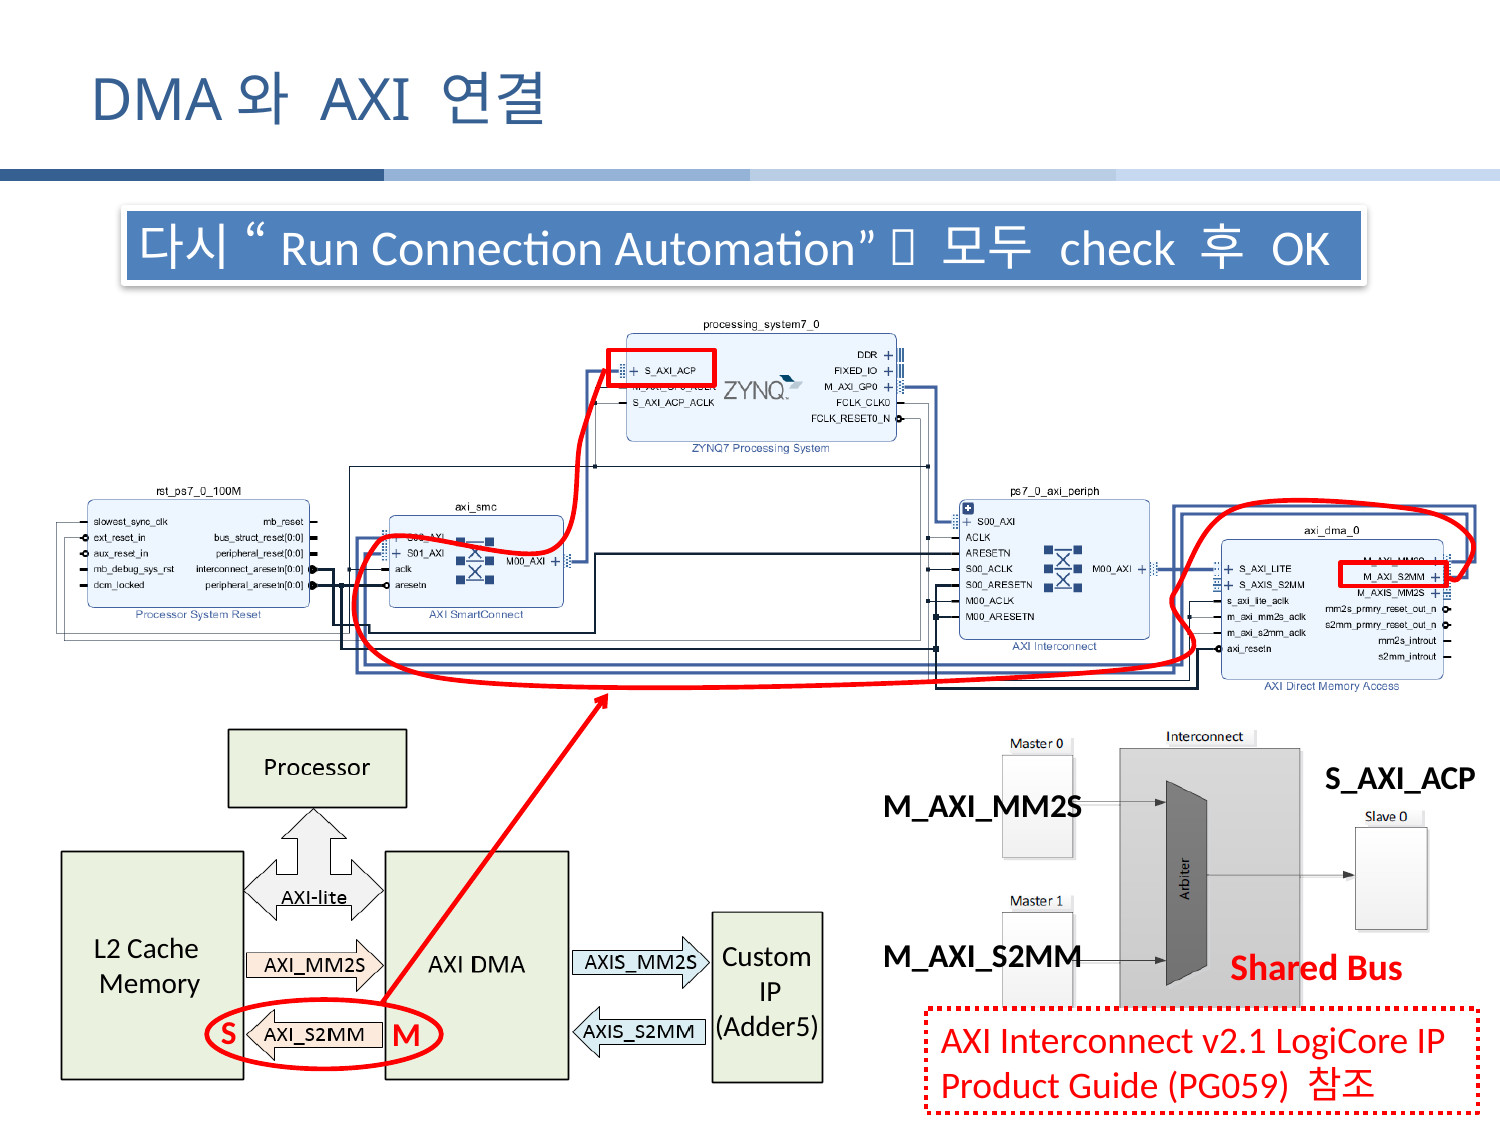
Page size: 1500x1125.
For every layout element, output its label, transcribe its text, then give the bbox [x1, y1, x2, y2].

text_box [381, 692, 609, 1004]
picture [974, 706, 1448, 1057]
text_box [41, 715, 834, 1091]
title DMA와 AXI 연결 [75, 24, 1425, 170]
picture [49, 299, 1486, 702]
text_box S_AXI_ACP [1452, 748, 1492, 804]
text_box M_AXI_S2MM [868, 926, 968, 982]
text_box M_AXI_MM2S [868, 776, 968, 832]
text_box AXI Interconnect v2.1 LogiCore IP Product Guide (PG059) 참조 [926, 1008, 1479, 1113]
text_box 다시 “Run Connection Automation”  모두 check 후 OK [121, 205, 1367, 286]
